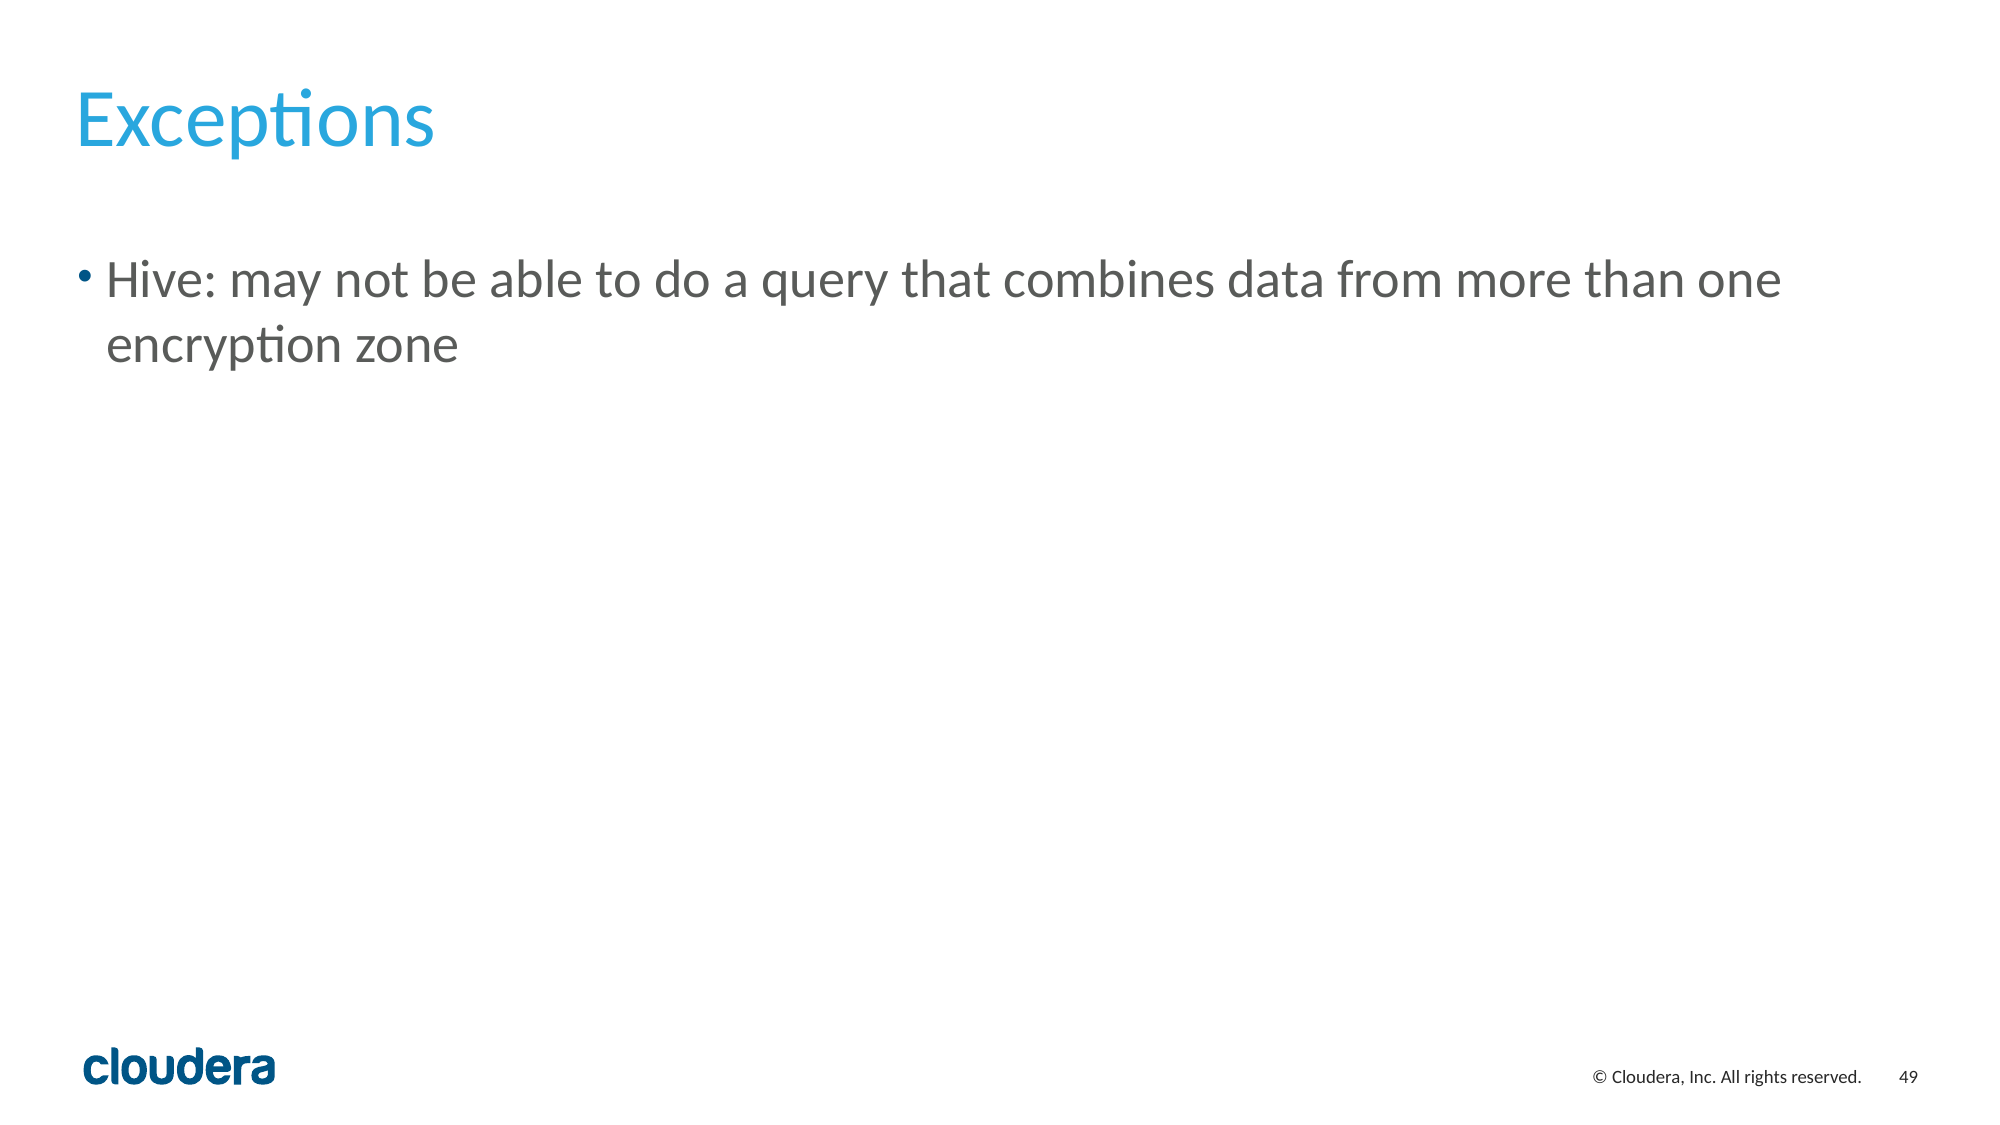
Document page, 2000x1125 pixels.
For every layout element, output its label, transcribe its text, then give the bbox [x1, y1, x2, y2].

title Exceptions [60, 75, 1916, 205]
list Hive: may not be able to do a query that combines data from more than one encryption zone [62, 235, 1919, 1017]
